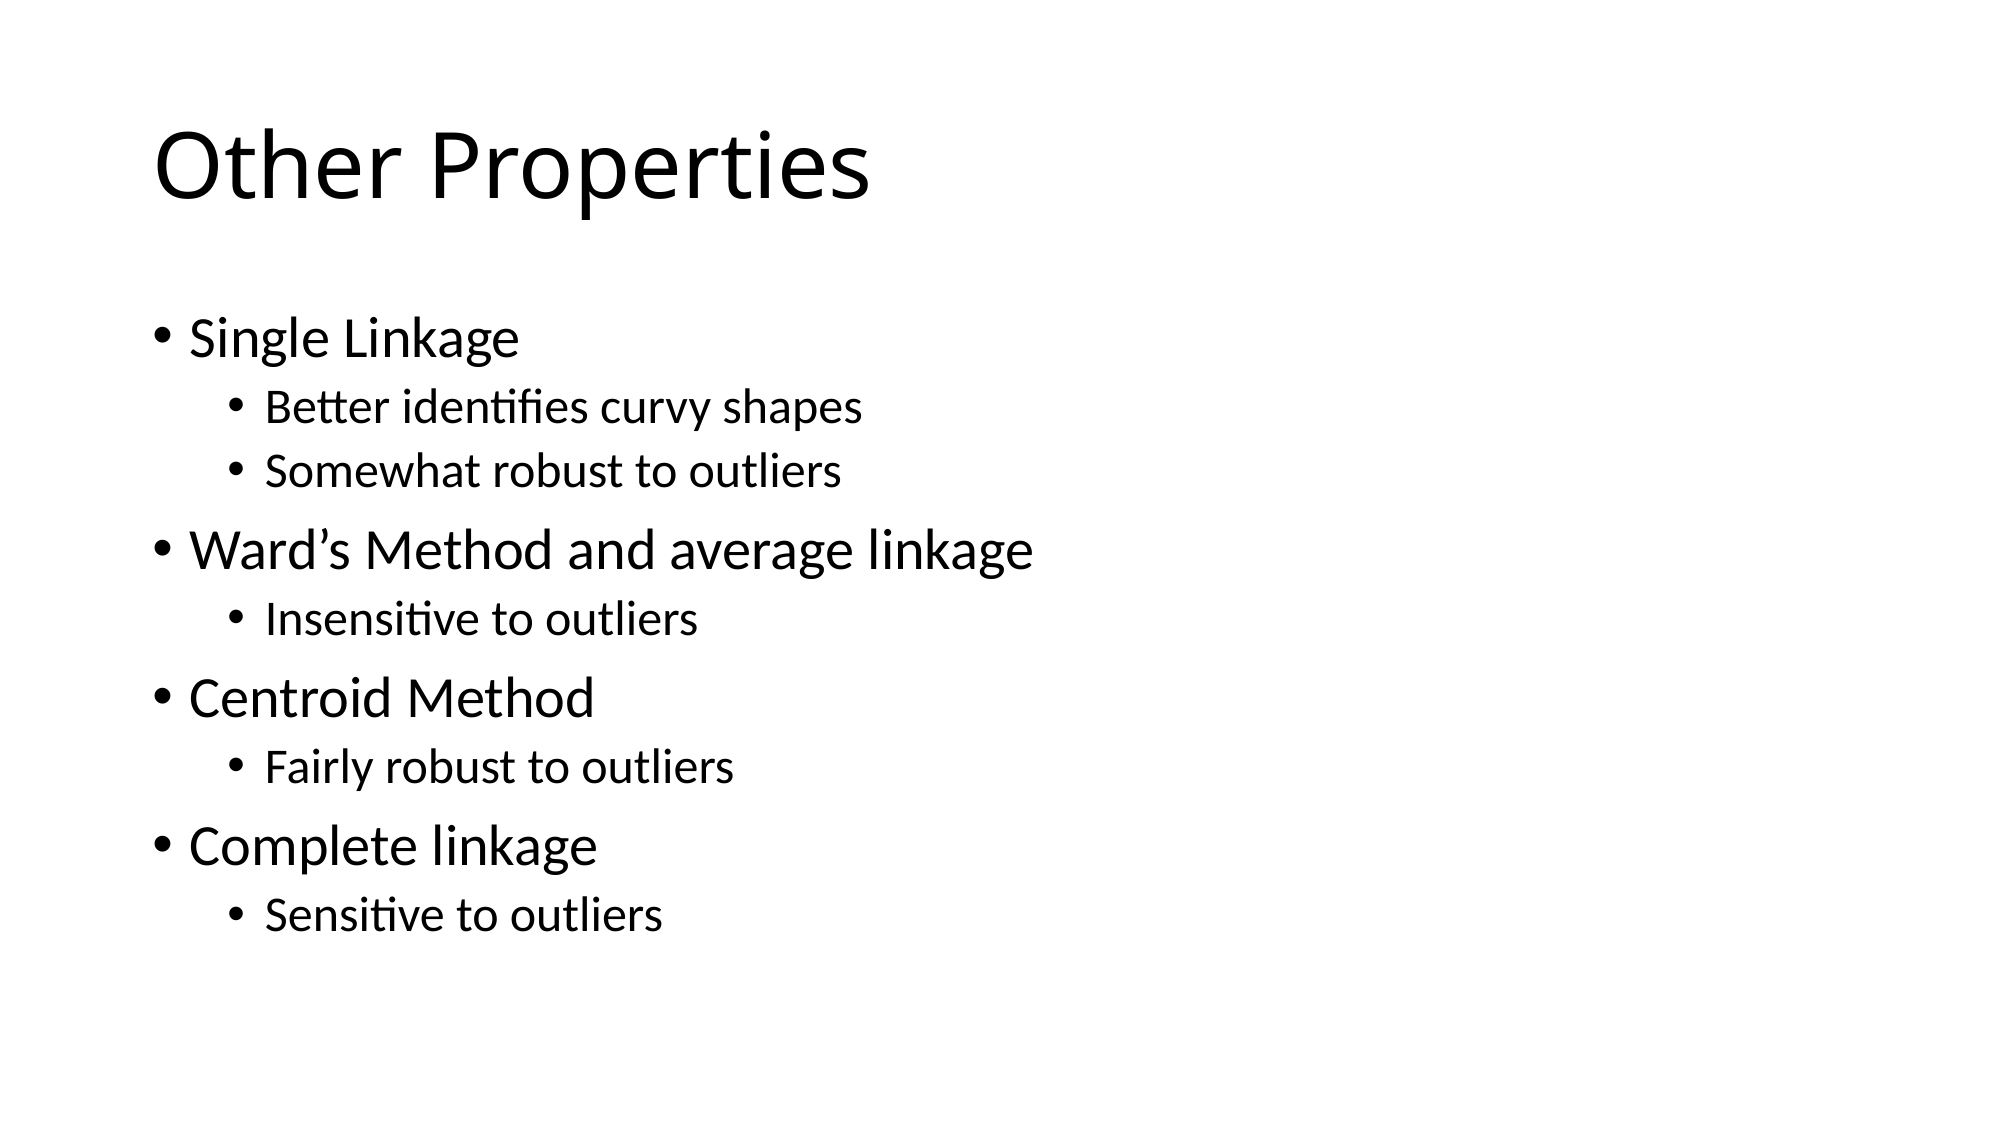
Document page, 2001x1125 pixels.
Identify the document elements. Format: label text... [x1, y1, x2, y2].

title Other Properties [137, 59, 1863, 278]
list Single Linkage Better identifies curvy shapes Somewhat robust to outliers Ward’s Method and average linkage Insensitive to outliers Centroid Method Fairly robust to outliers Complete linkage Sensitive to outliers [137, 299, 1863, 1014]
